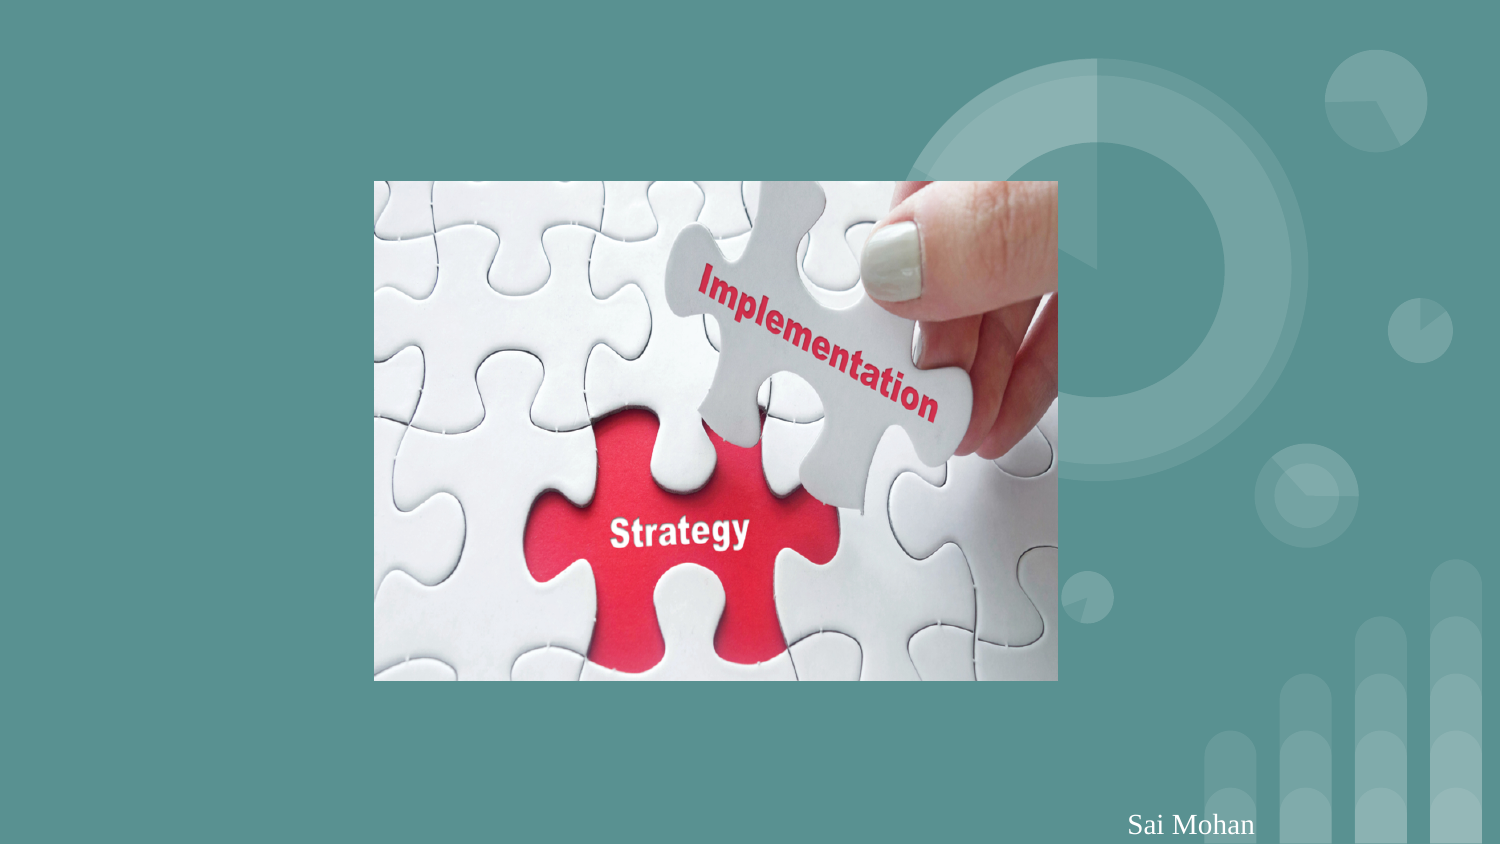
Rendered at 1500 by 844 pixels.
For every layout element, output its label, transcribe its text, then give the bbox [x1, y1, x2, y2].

picture [374, 181, 1058, 682]
text_box Sai Mohan [936, 784, 1454, 844]
